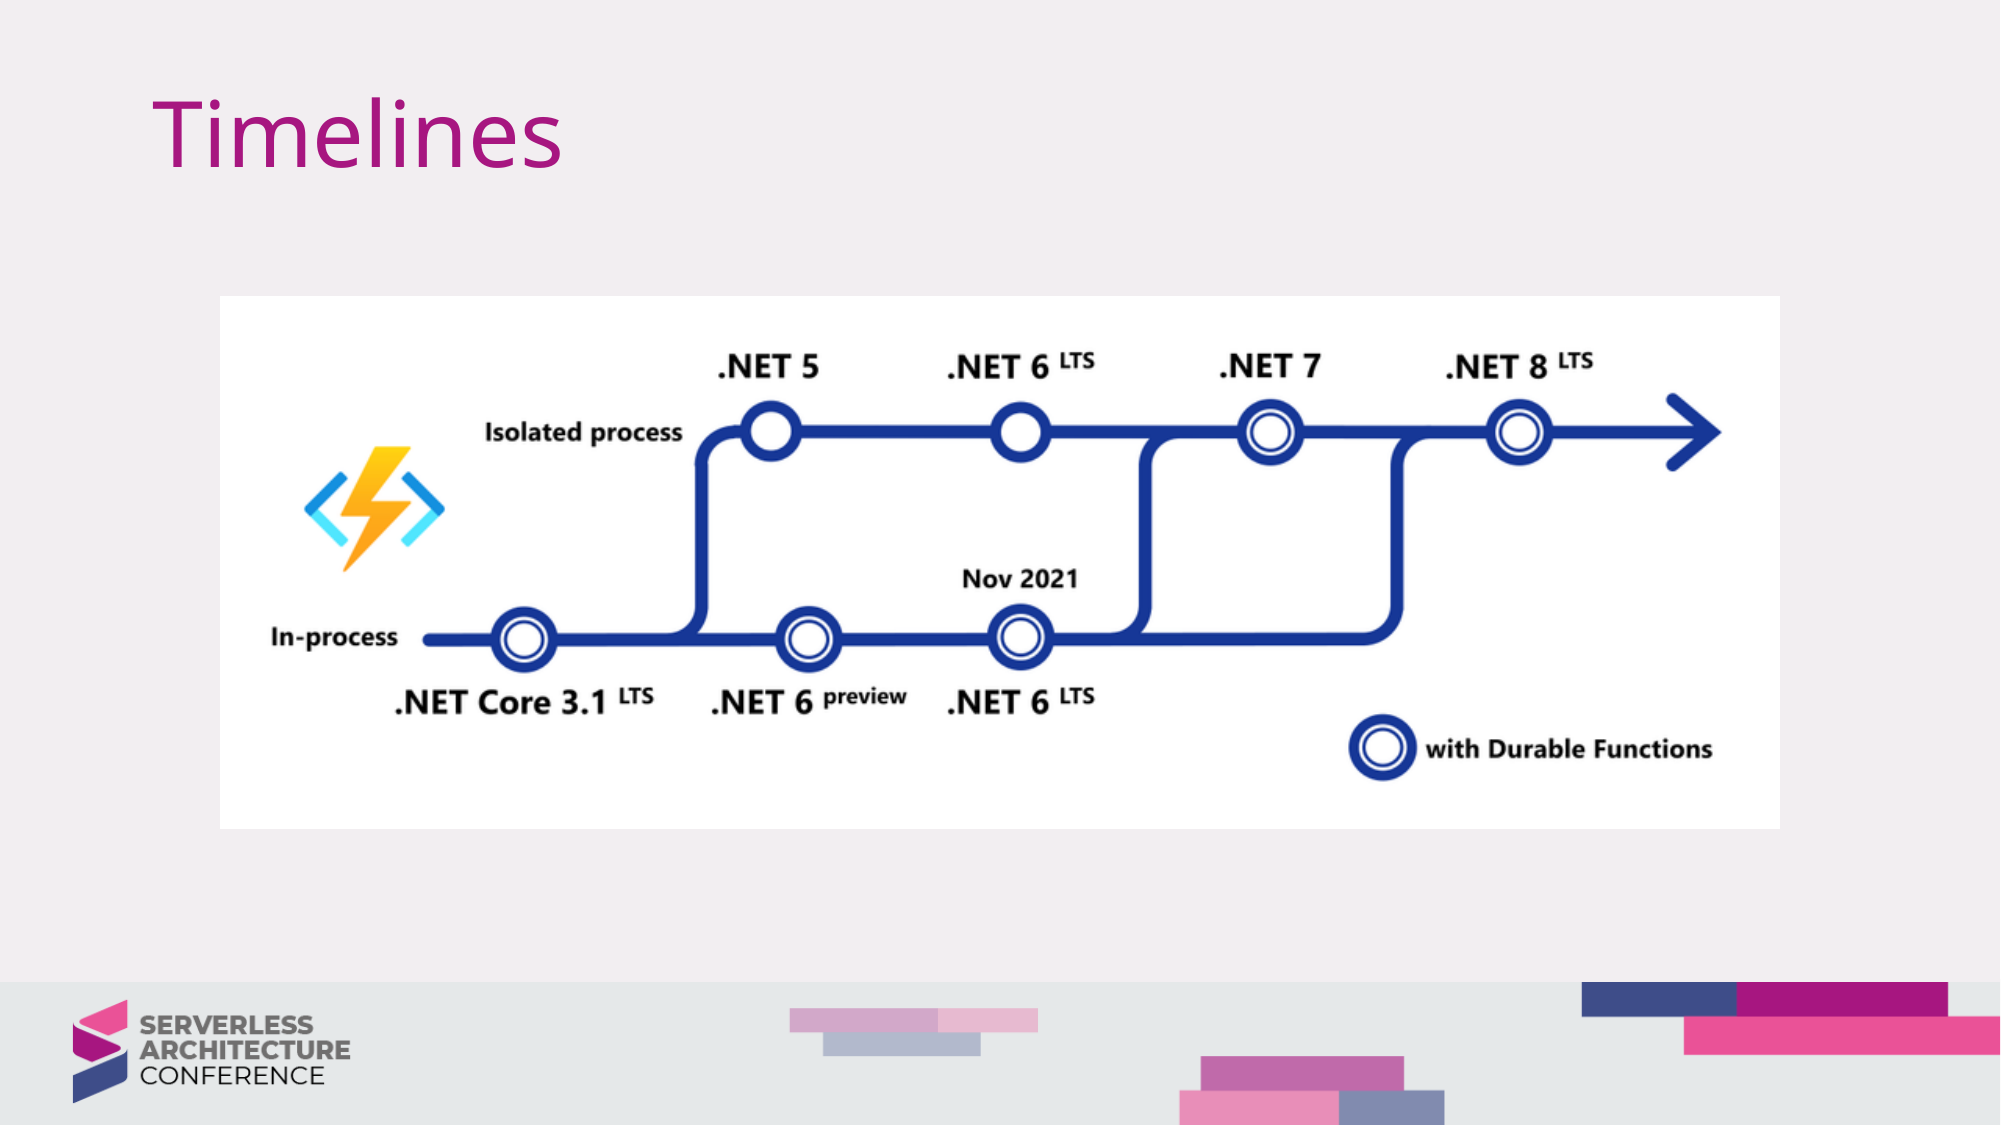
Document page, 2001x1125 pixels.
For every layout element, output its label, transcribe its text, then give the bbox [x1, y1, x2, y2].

picture [0, 0, 2001, 1125]
title Timelines [137, 29, 1863, 247]
